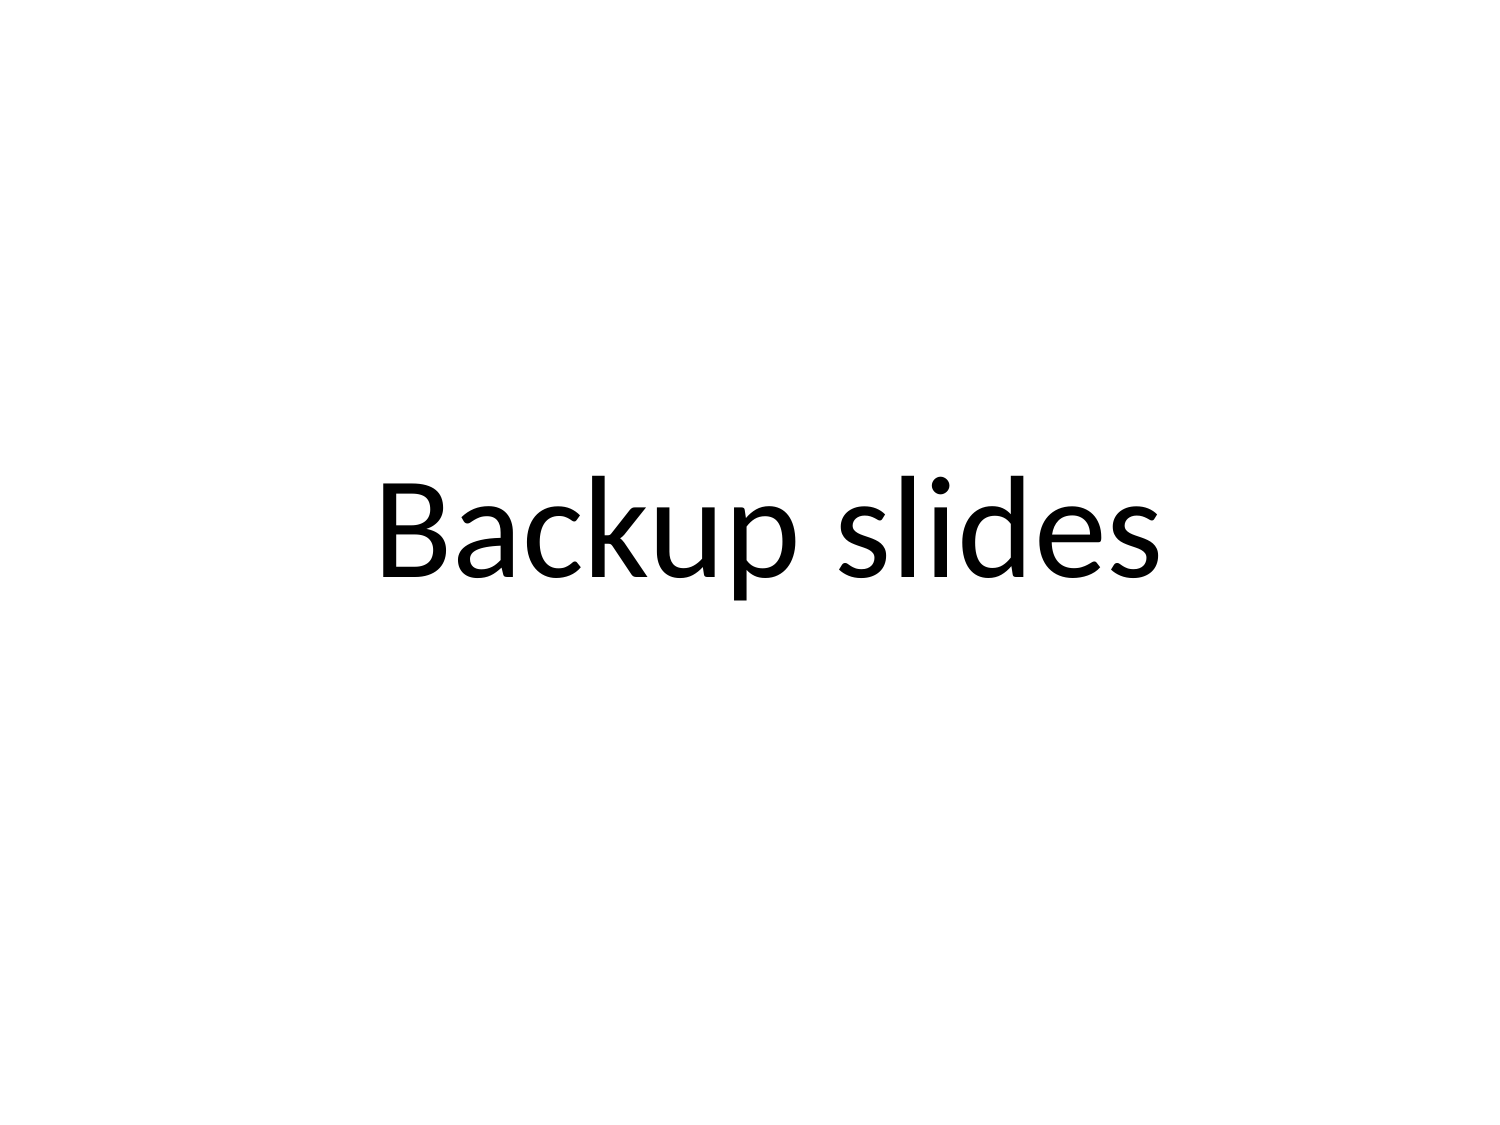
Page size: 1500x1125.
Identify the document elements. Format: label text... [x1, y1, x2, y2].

title Backup slides [93, 425, 1444, 614]
